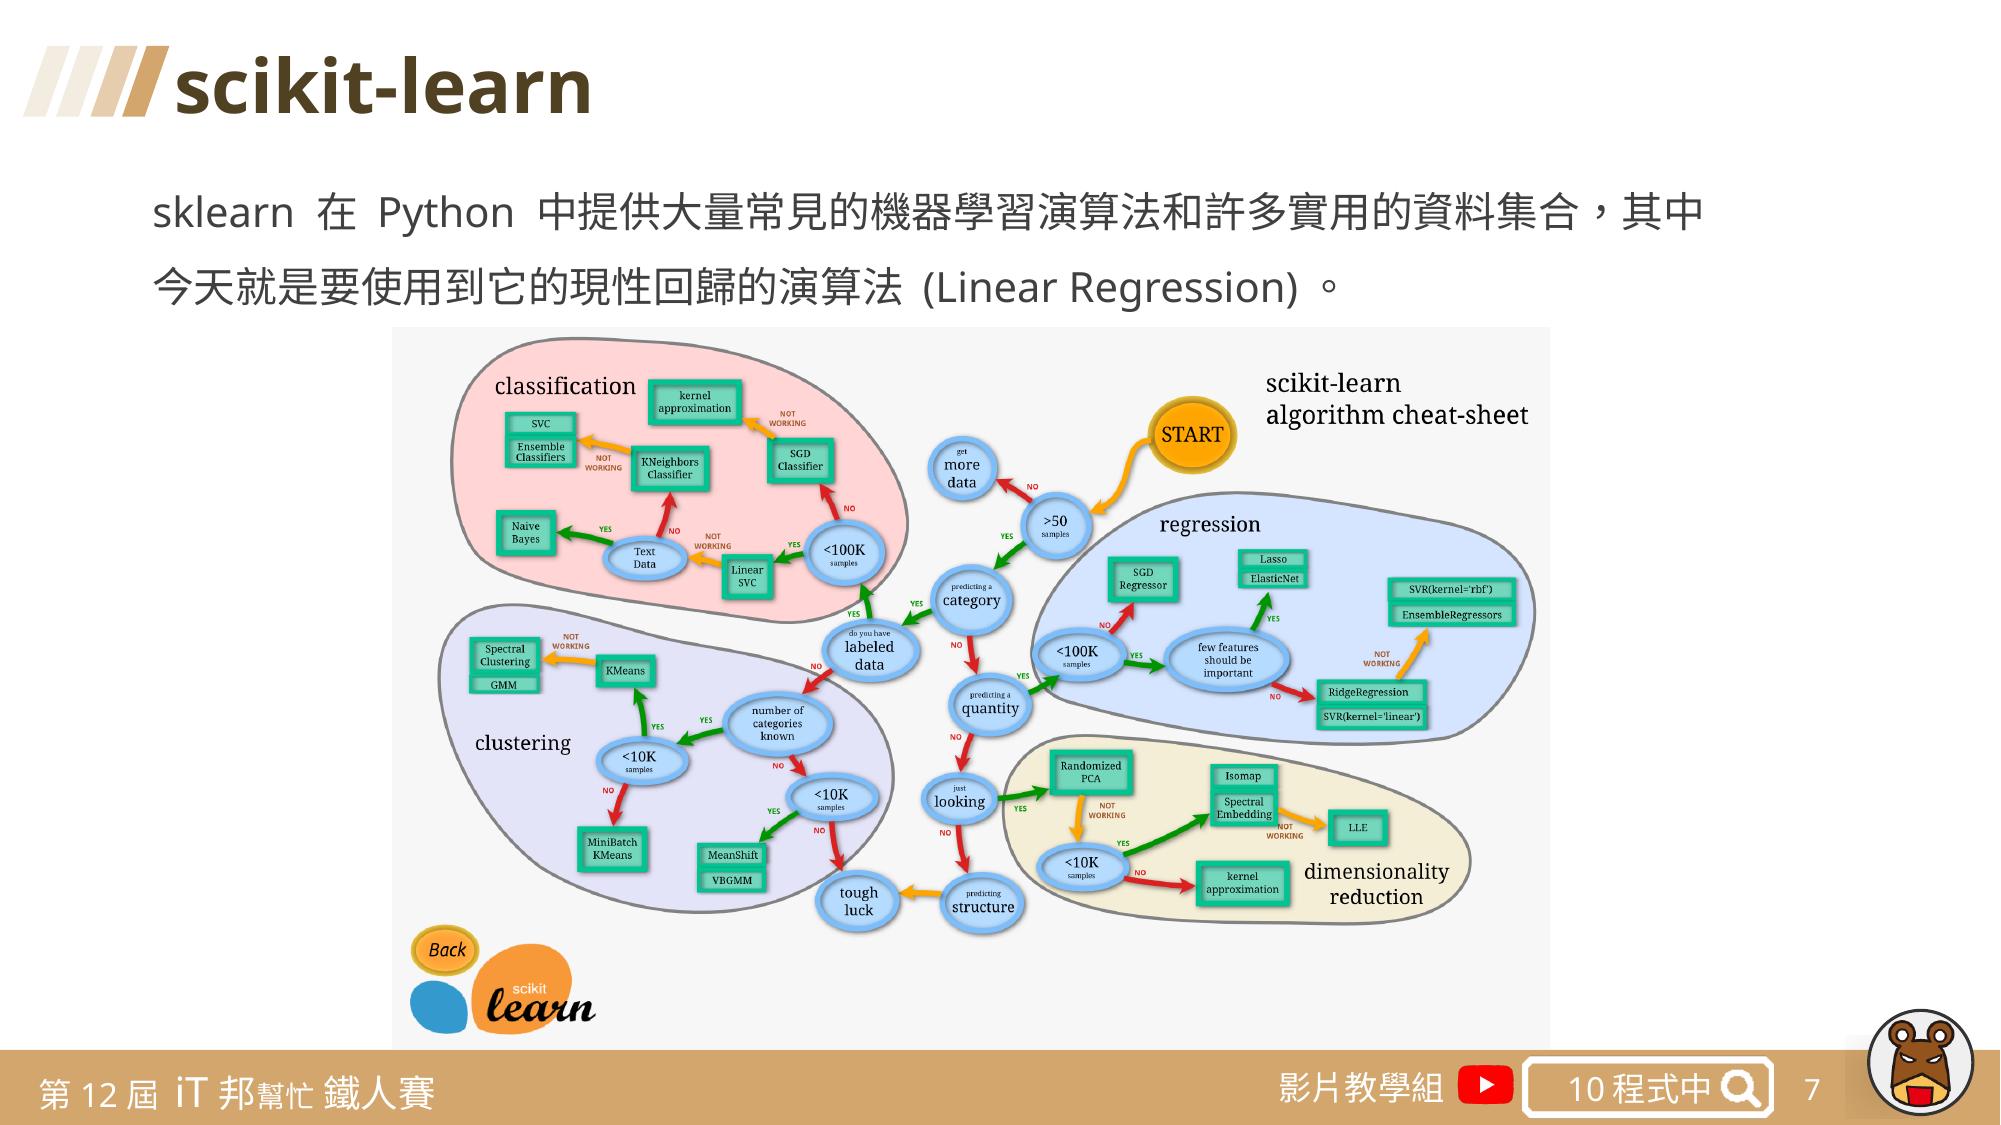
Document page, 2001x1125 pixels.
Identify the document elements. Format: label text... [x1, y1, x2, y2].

list scikit-learn [159, 41, 1957, 139]
picture [1871, 1012, 1971, 1112]
picture [392, 327, 1774, 1125]
